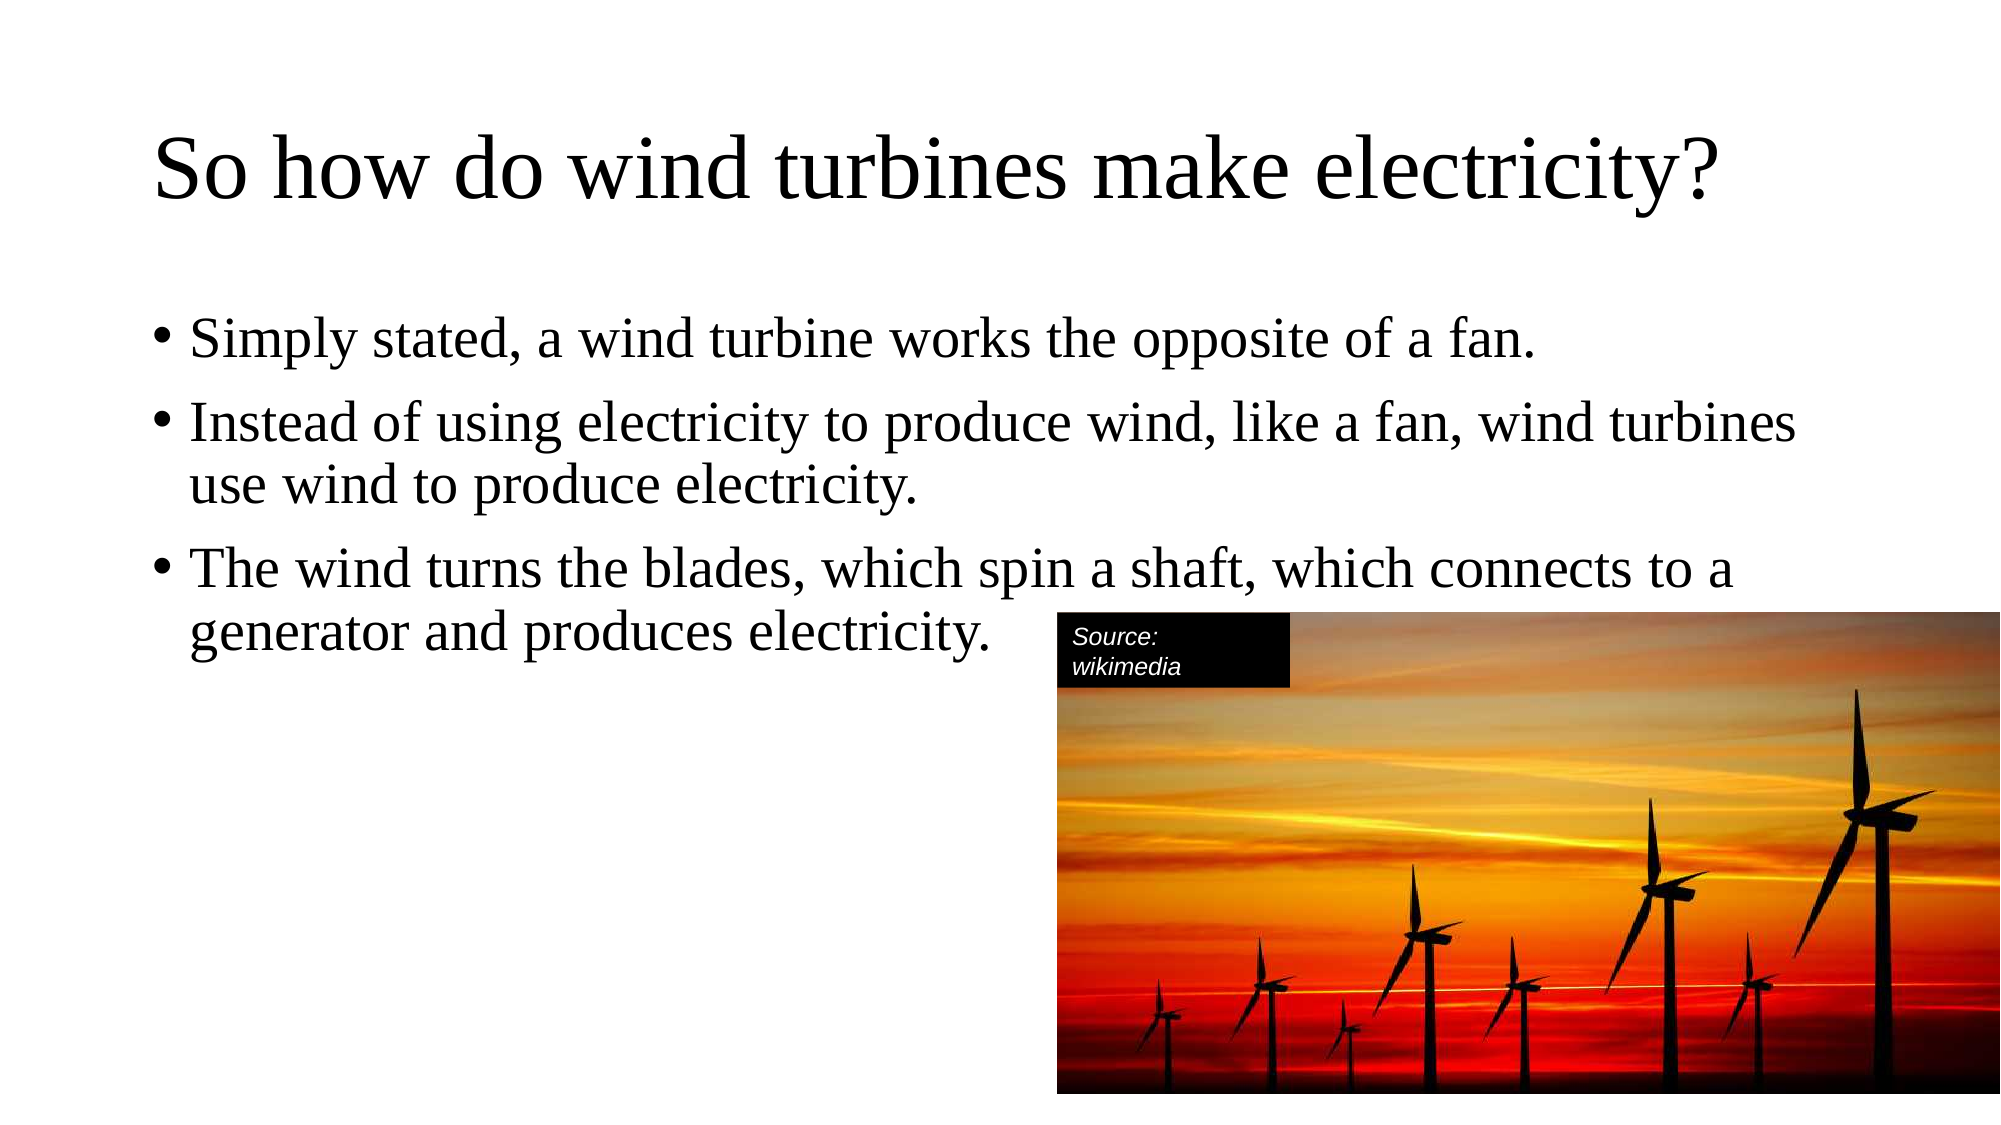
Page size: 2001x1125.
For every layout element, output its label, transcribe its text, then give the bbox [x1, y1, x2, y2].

slide_number 43 [1412, 1094, 1863, 1103]
picture [1057, 612, 2000, 1094]
title So how do wind turbines make electricity? [137, 59, 1863, 278]
list Simply stated, a wind turbine works the opposite of a fan. Instead of using electricity to produce wind, like a fan, wind turbines use wind to produce electricity. The wind turns the blades, which spin a shaft, which connects to a generator and produces electricity. [137, 299, 1863, 1014]
